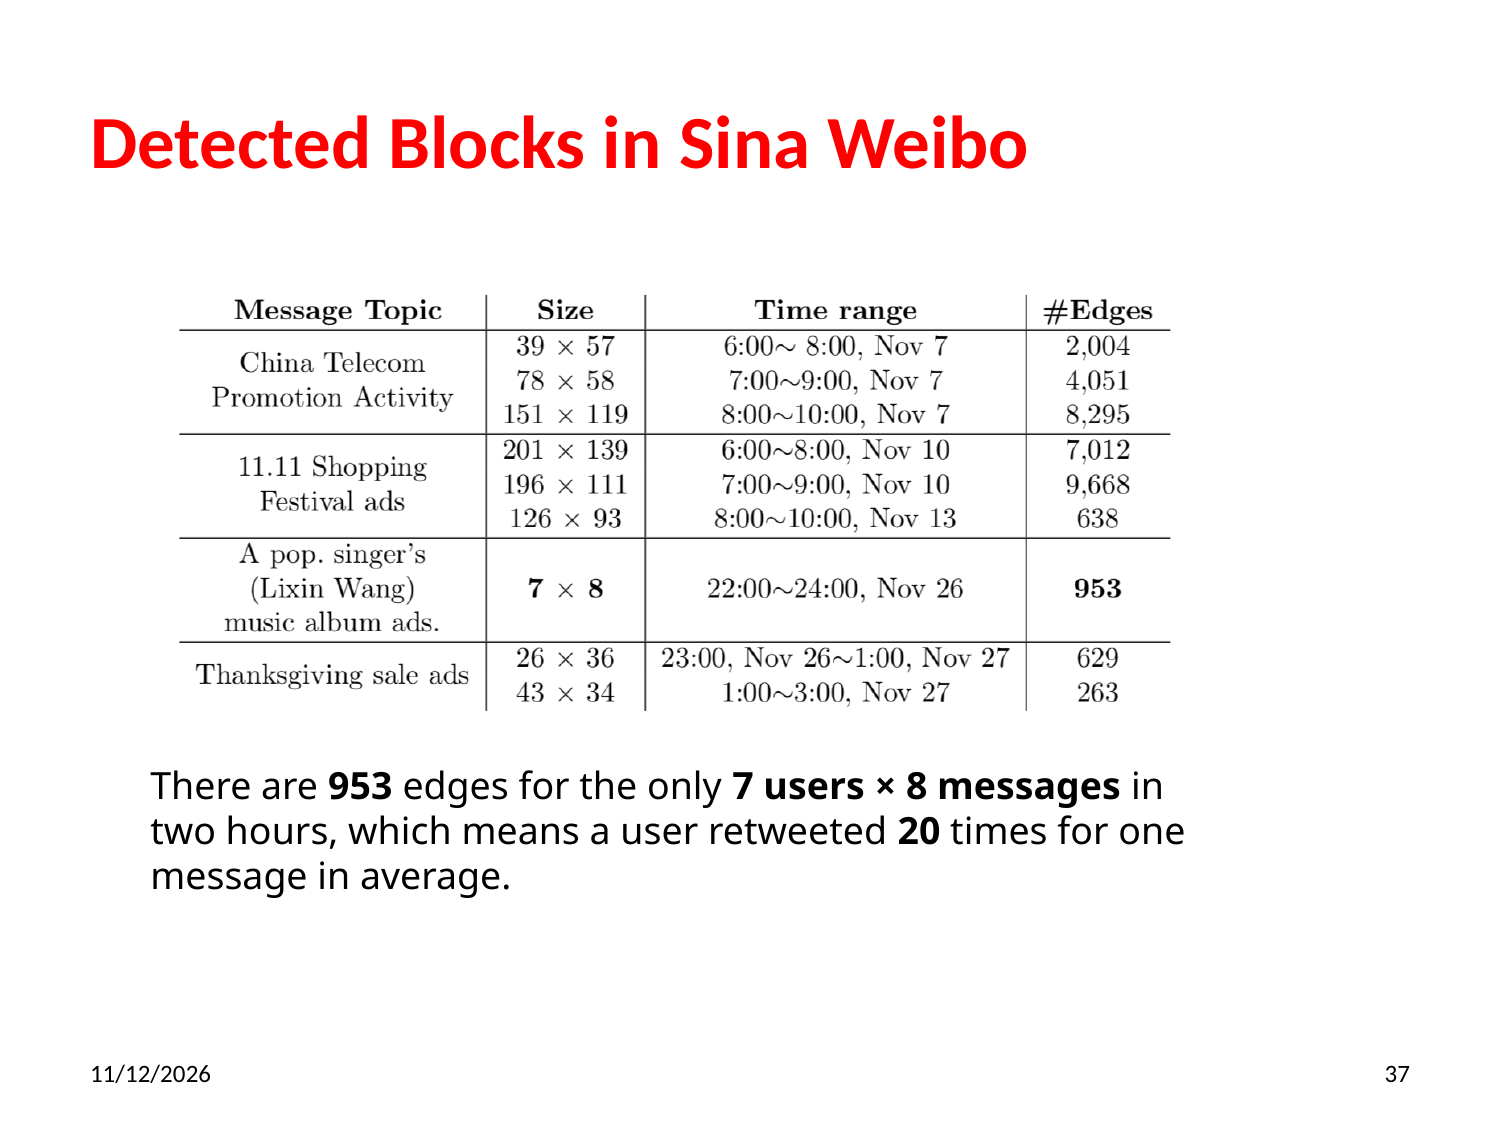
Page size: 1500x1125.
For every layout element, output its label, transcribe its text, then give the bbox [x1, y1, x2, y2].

text_box There are 953 edges for the only 7 users × 8 messages in two hours, which means a user retweeted 20 times for one message in average. [135, 754, 1247, 905]
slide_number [75, 1042, 425, 1103]
title Detected Blocks in Sina Weibo [75, 45, 1425, 233]
slide_number 37 [1074, 1042, 1425, 1103]
picture [170, 273, 1191, 718]
